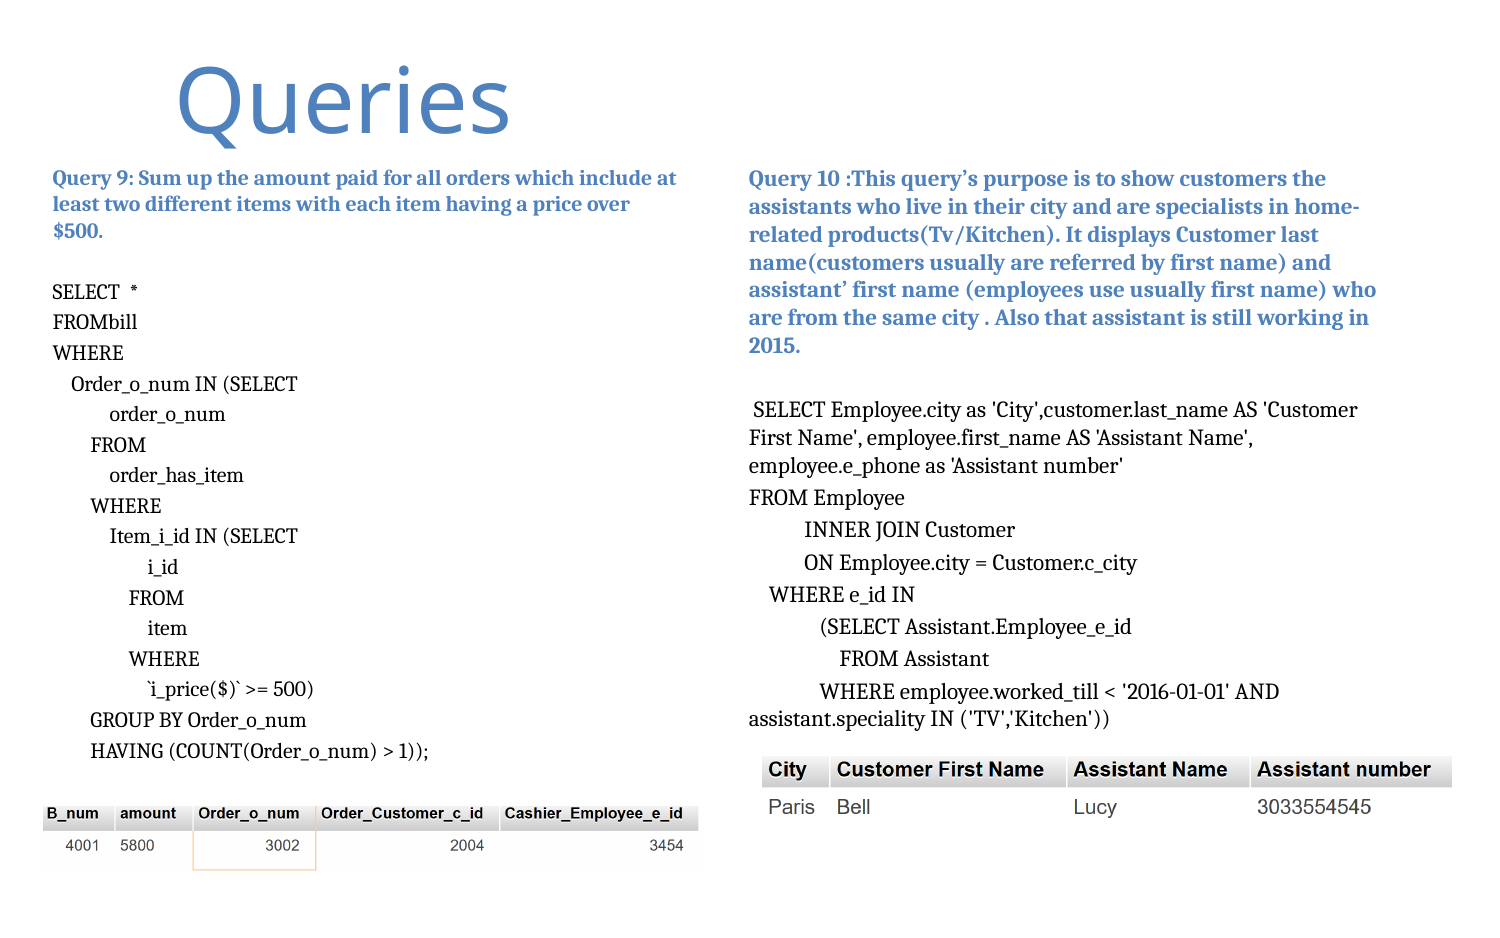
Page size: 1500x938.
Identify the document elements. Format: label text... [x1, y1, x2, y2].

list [42, 805, 706, 873]
list Query 9: Sum up the amount paid for all orders which include at least two different items with each item having a price over $500. SELECT * FROMbill WHERE Order_o_num IN (SELECT order_o_num FROM order_has_item WHERE Item_i_id IN (SELECT i_id FROM item WHERE `i_price($)` >= 500) GROUP BY Order_o_num HAVING (COUNT(Order_o_num) > 1)); [37, 175, 700, 775]
picture [762, 755, 1454, 828]
title Queries [0, 18, 738, 175]
text_box Query 10 :This query’s purpose is to show customers the assistants who live in their city and are specialists in home-related products(Tv/Kitchen). It displays Customer last name(customers usually are referred by first name) and assistant’ first name (employees use usually first name) who are from the same city . Also that assistant is still working in 2015. SELECT Employee.city as 'City',customer.last_name AS 'Customer First Name', employee.first_name AS 'Assistant Name', employee.e_phone as 'Assistant number' FROM Employee INNER JOIN Customer ON Employee.city = Customer.c_city WHERE e_id IN (SELECT Assistant.Employee_e_id FROM Assistant WHERE employee.worked_till < '2016-01-01' AND assistant.speciality IN ('TV','Kitchen')) [733, 156, 1397, 775]
